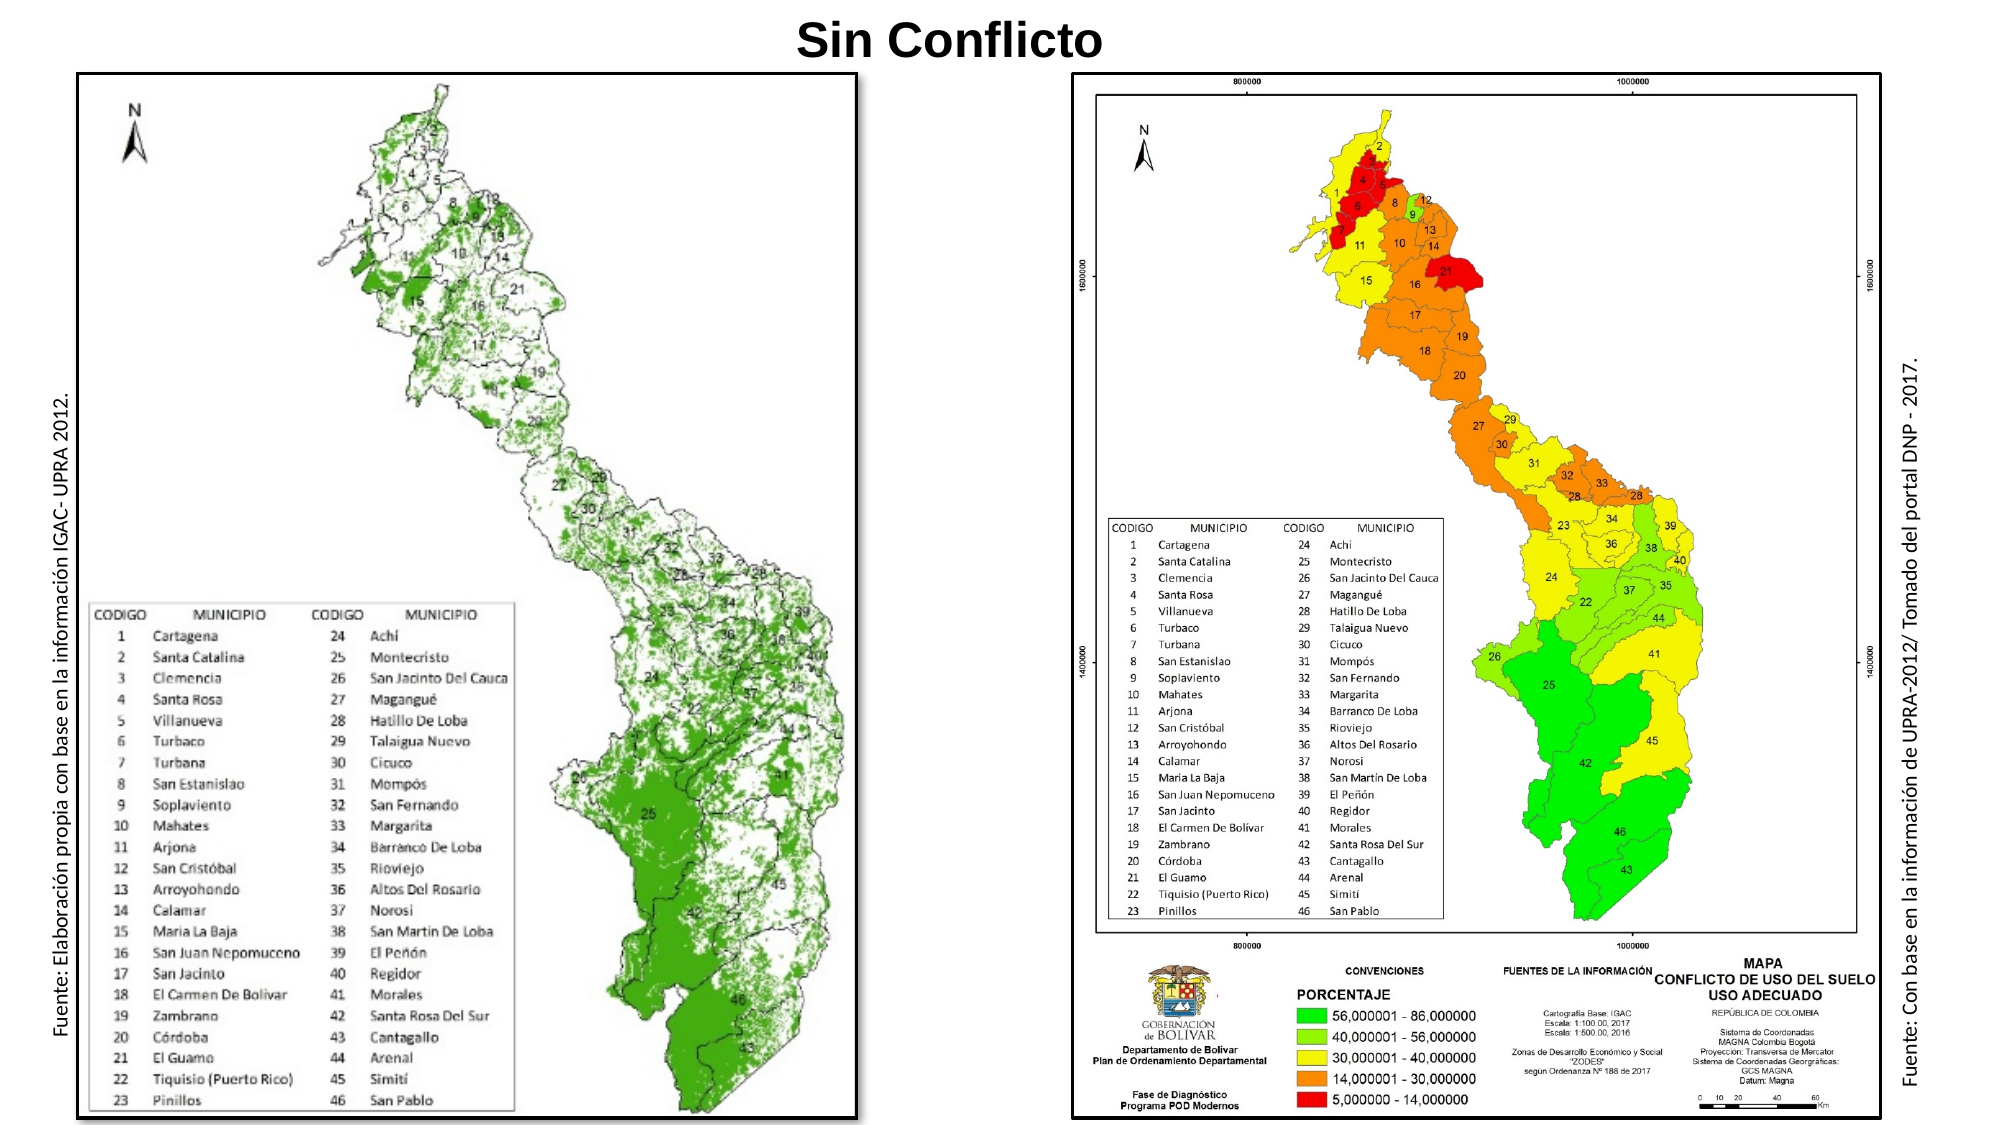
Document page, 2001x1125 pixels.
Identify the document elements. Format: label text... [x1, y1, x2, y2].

text_box Fuente: Con base en la información de UPRA-2012/ Tomado del portal DNP - 2017. [1887, 308, 1929, 1103]
picture [1073, 75, 1879, 1117]
text_box Fuente: Elaboración propia con base en la información IGAC- UPRA 2012. [38, 333, 78, 1053]
picture [78, 75, 855, 1117]
text_box Sin Conflicto [759, 0, 1170, 75]
